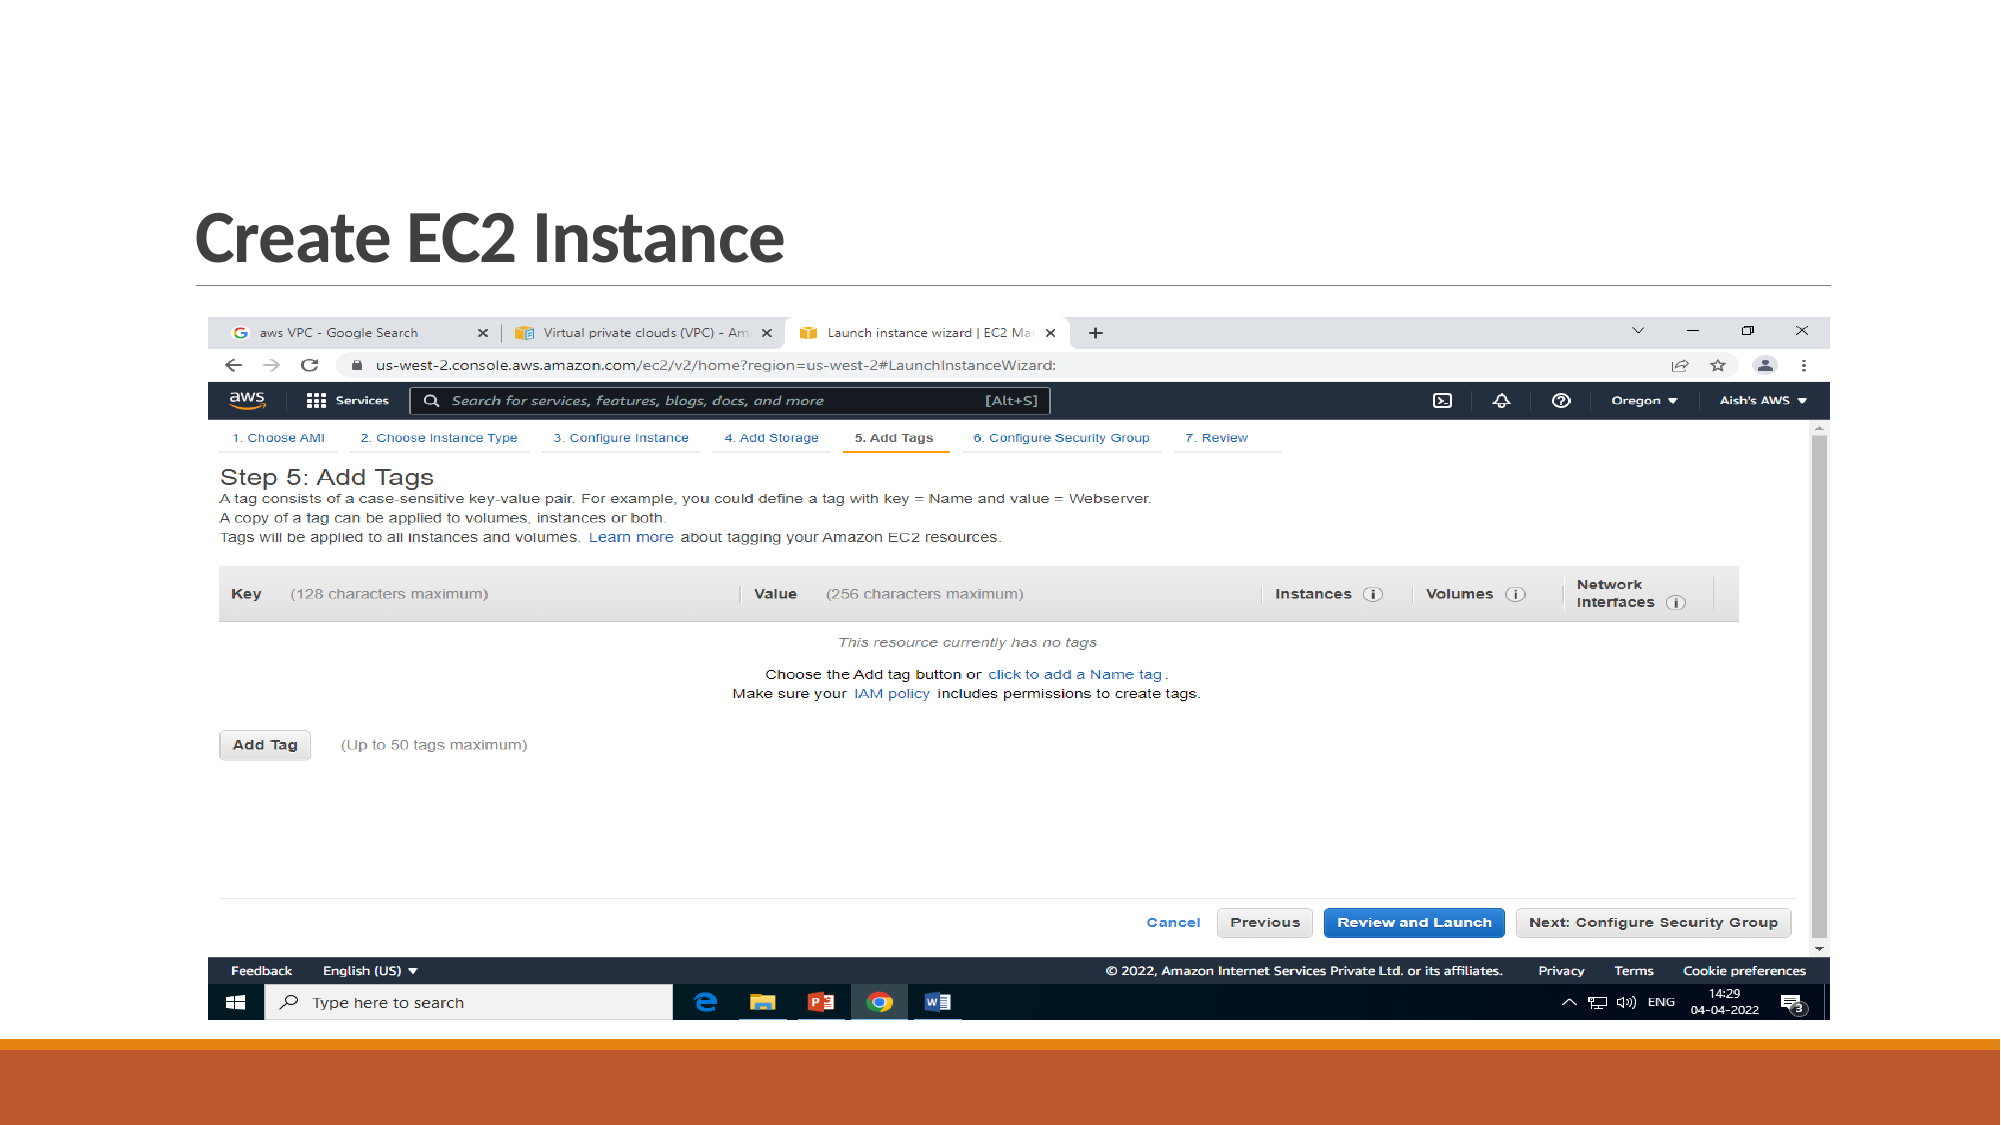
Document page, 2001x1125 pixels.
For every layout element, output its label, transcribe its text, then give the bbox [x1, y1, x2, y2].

picture [207, 316, 1831, 1021]
title Create EC2 Instance [180, 47, 1830, 285]
